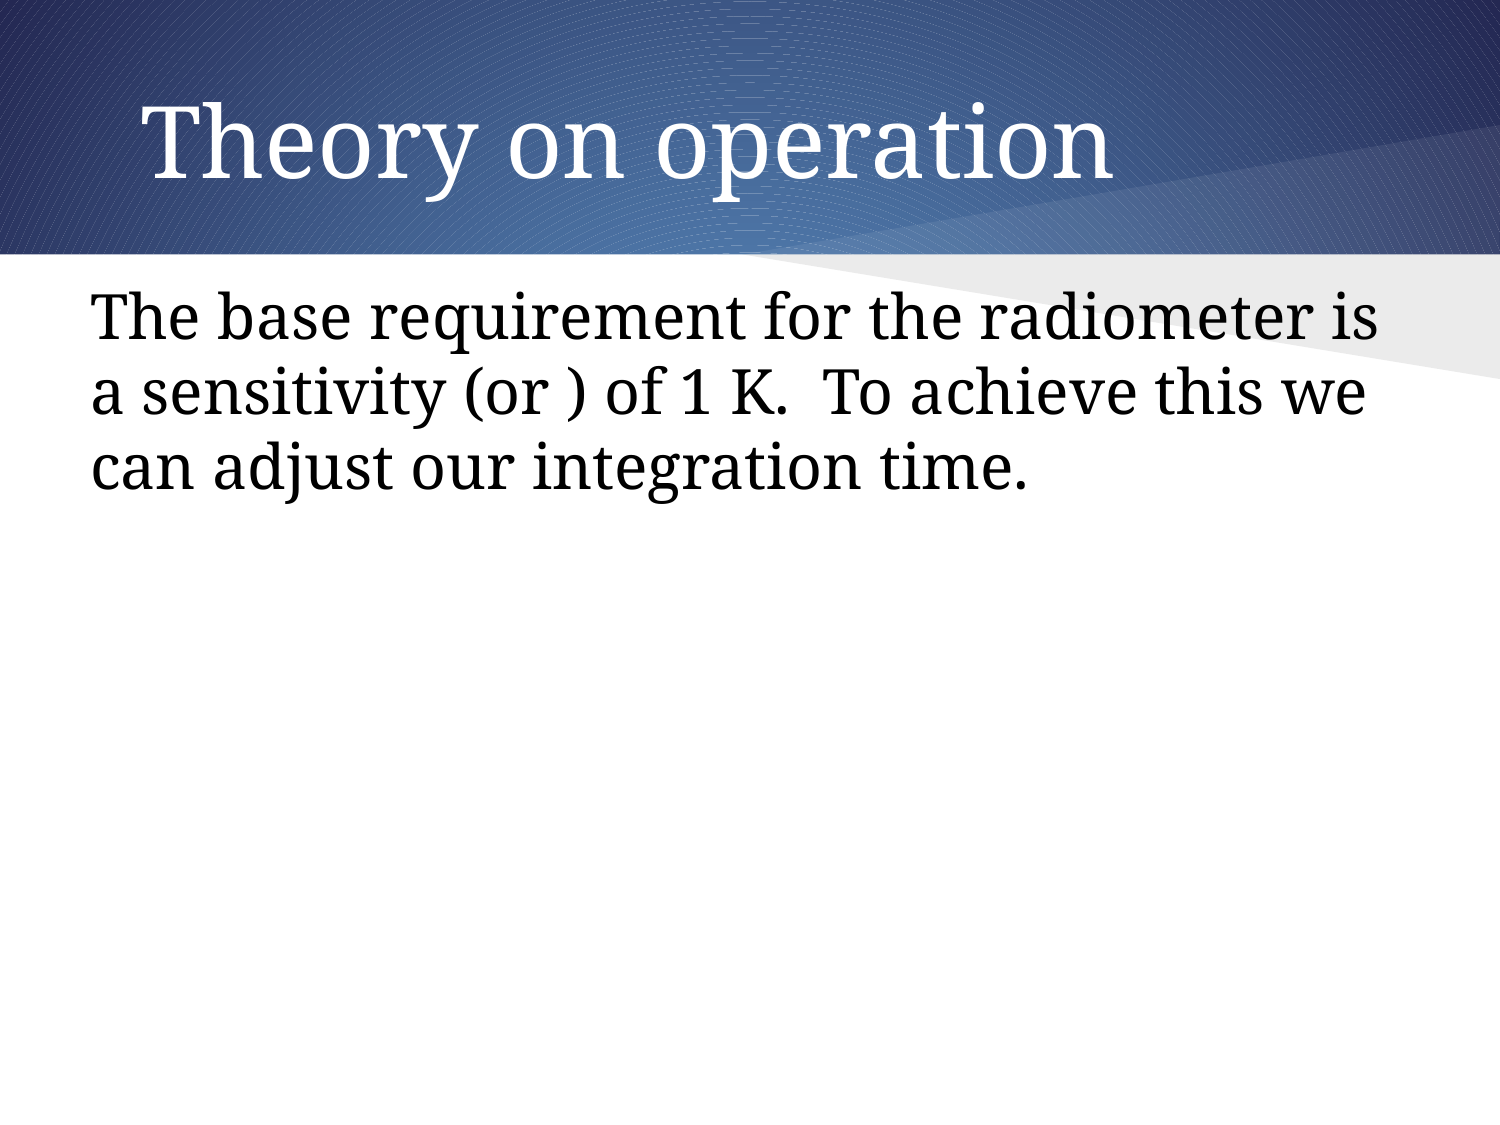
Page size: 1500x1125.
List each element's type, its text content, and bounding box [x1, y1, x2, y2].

title Theory on operation [75, 45, 1425, 233]
